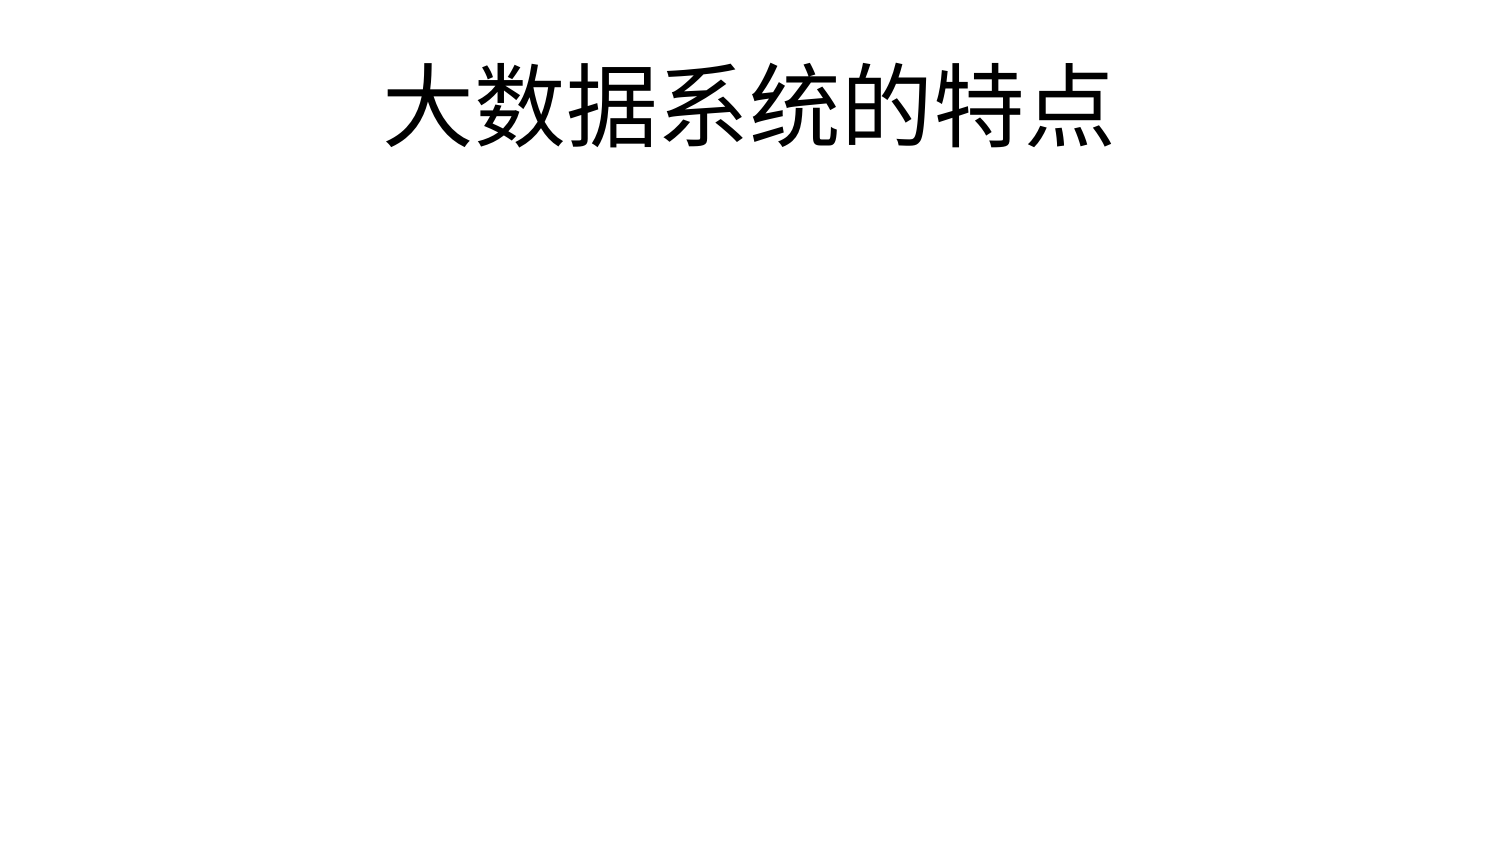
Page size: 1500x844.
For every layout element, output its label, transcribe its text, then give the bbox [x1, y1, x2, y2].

title 大数据系统的特点 [75, 33, 1425, 175]
